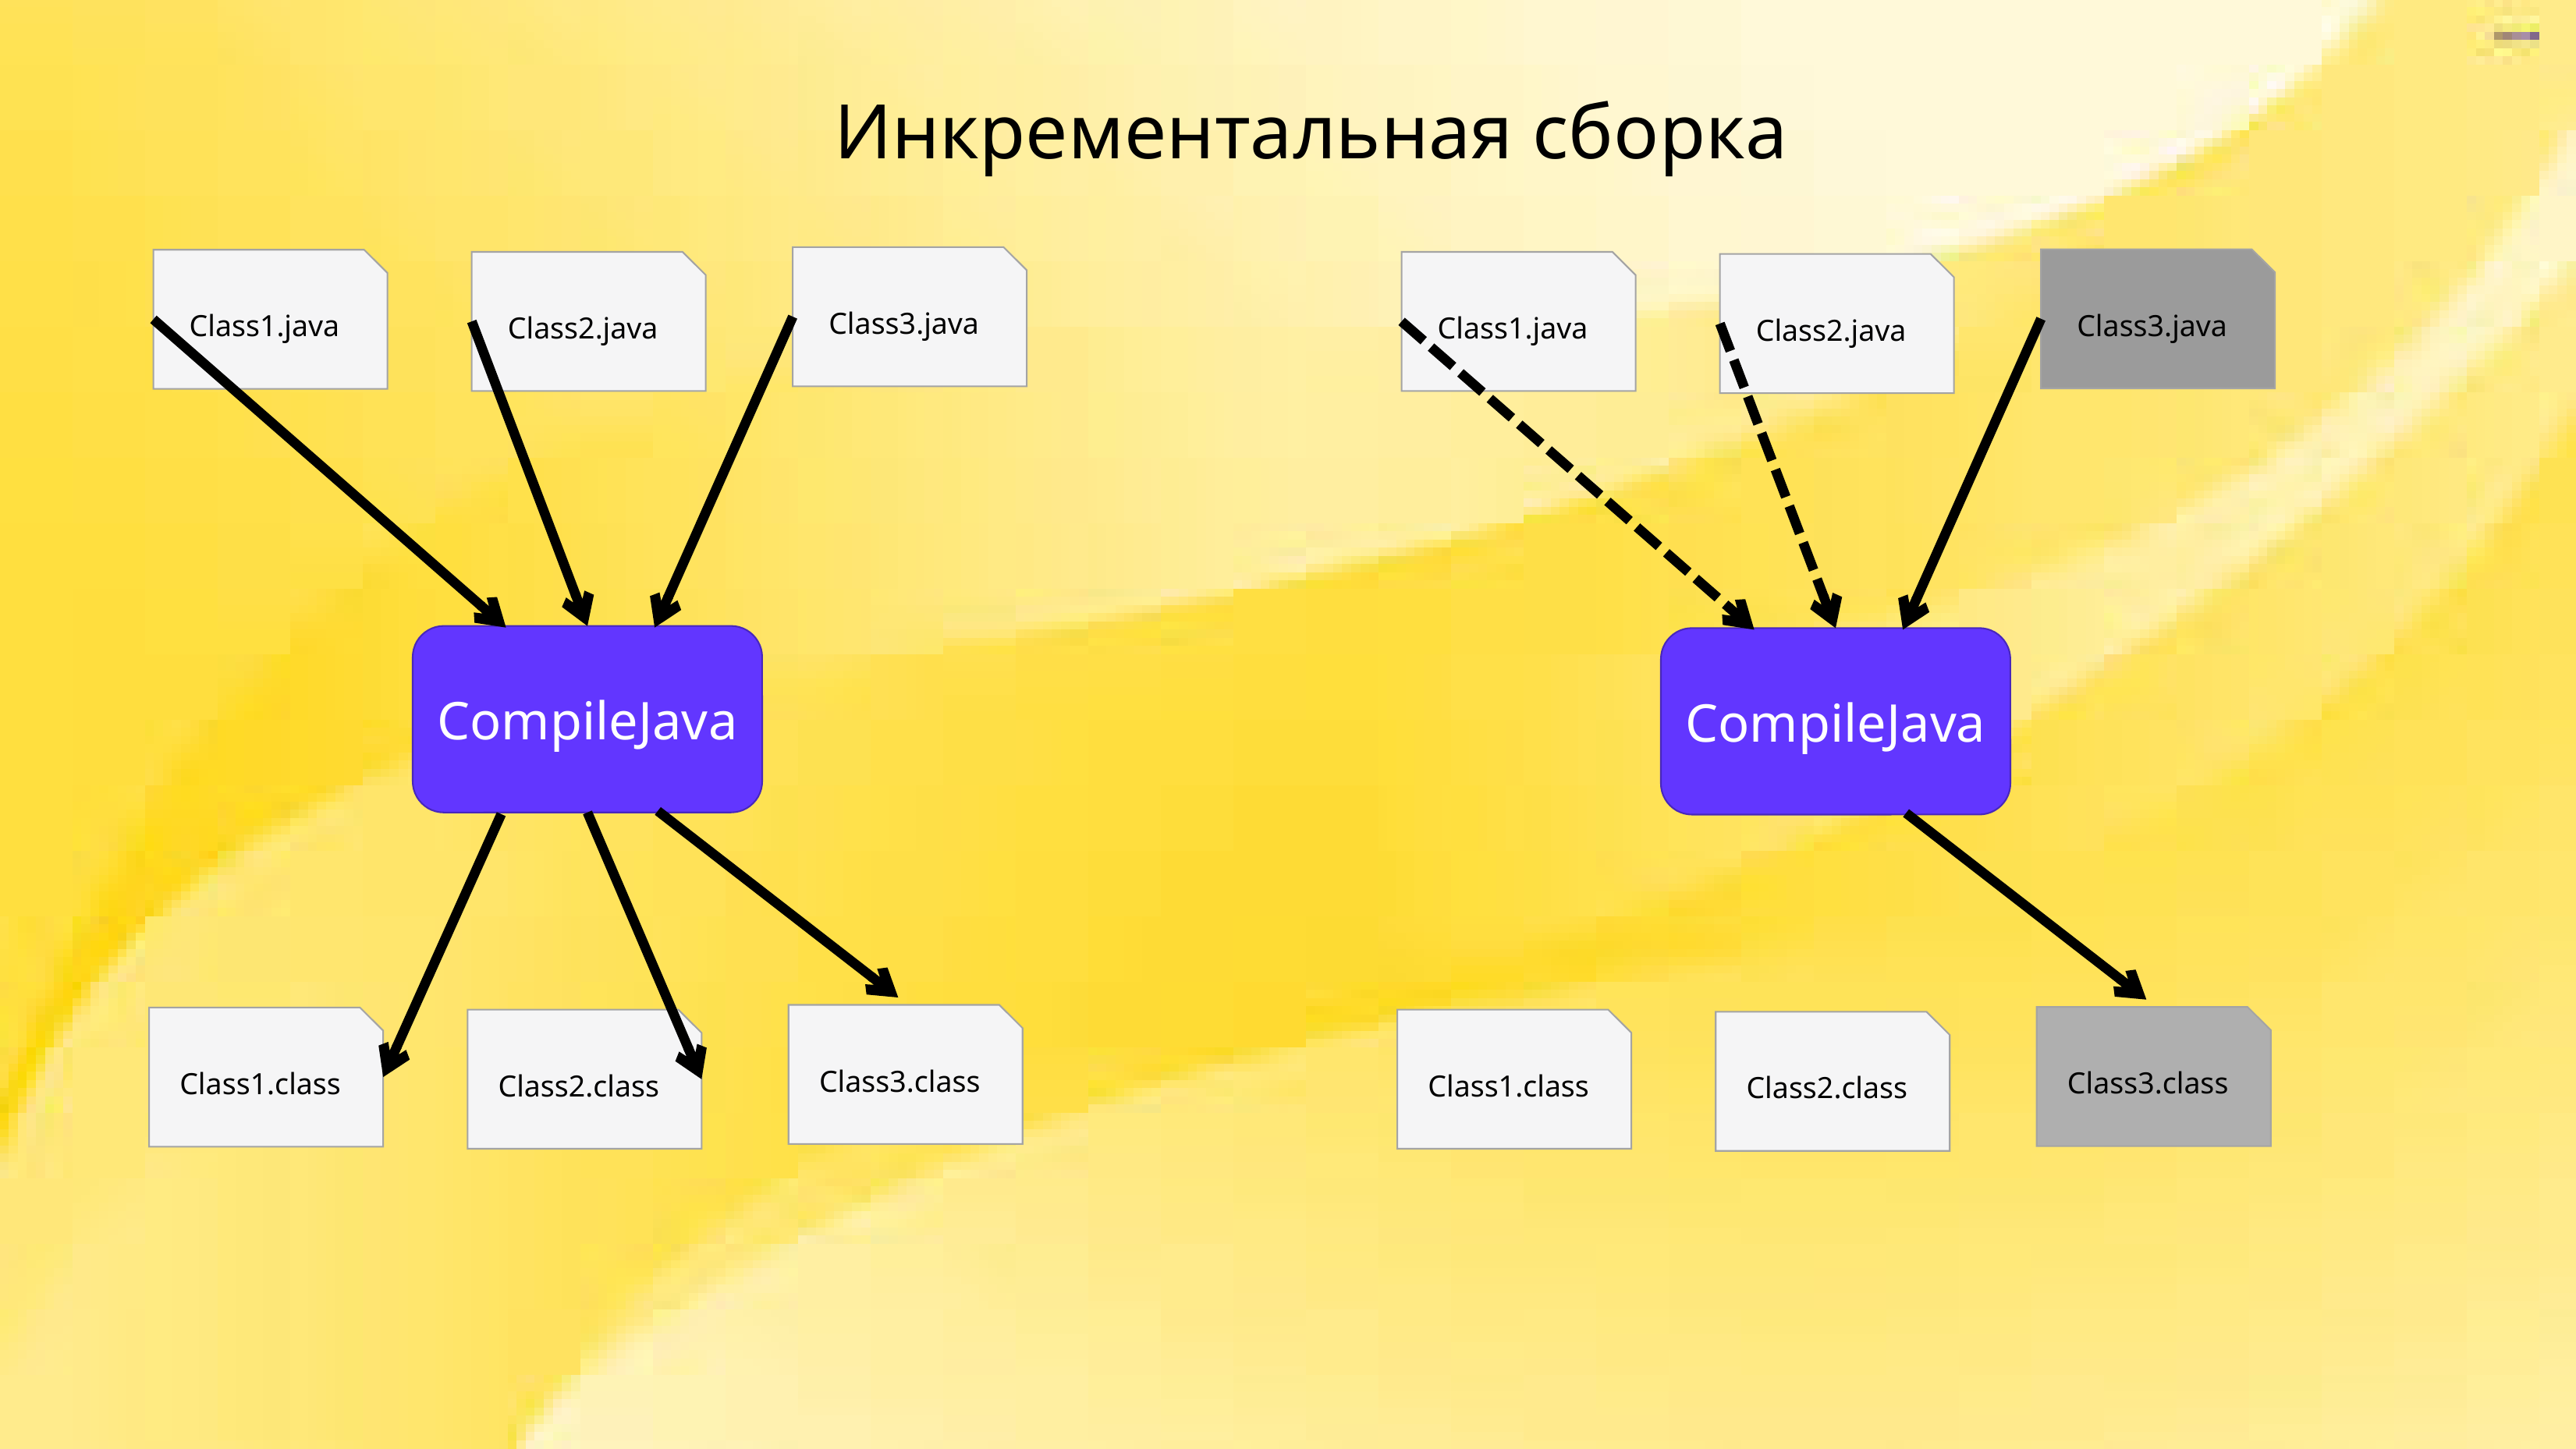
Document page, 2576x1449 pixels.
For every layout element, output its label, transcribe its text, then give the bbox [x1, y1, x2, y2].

text_box Class2.java [1719, 253, 1955, 395]
text_box Class1.class [1396, 1008, 1633, 1150]
text_box Class3.class [787, 1004, 1024, 1145]
text_box Class3.class [2035, 1006, 2272, 1147]
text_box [1903, 388, 2159, 630]
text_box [658, 810, 899, 997]
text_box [584, 812, 588, 1010]
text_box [1518, 391, 1755, 630]
text_box CompileJava [1659, 627, 2012, 816]
text_box CompileJava [411, 625, 764, 813]
text_box Class1.java [1400, 250, 1637, 392]
text_box Class2.class [1715, 1011, 1951, 1152]
picture [0, 0, 2576, 1449]
text_box Class3.java [2040, 248, 2276, 390]
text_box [266, 813, 502, 1008]
text_box Class2.class [467, 1008, 703, 1150]
text_box Class2.java [470, 250, 707, 392]
text_box Инкрементальная сборка [764, 87, 2088, 298]
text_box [270, 388, 506, 628]
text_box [655, 386, 910, 628]
text_box Class3.java [792, 246, 1028, 388]
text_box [1906, 813, 2147, 1000]
text_box Class1.class [148, 1006, 385, 1148]
text_box Class1.java [152, 249, 389, 390]
